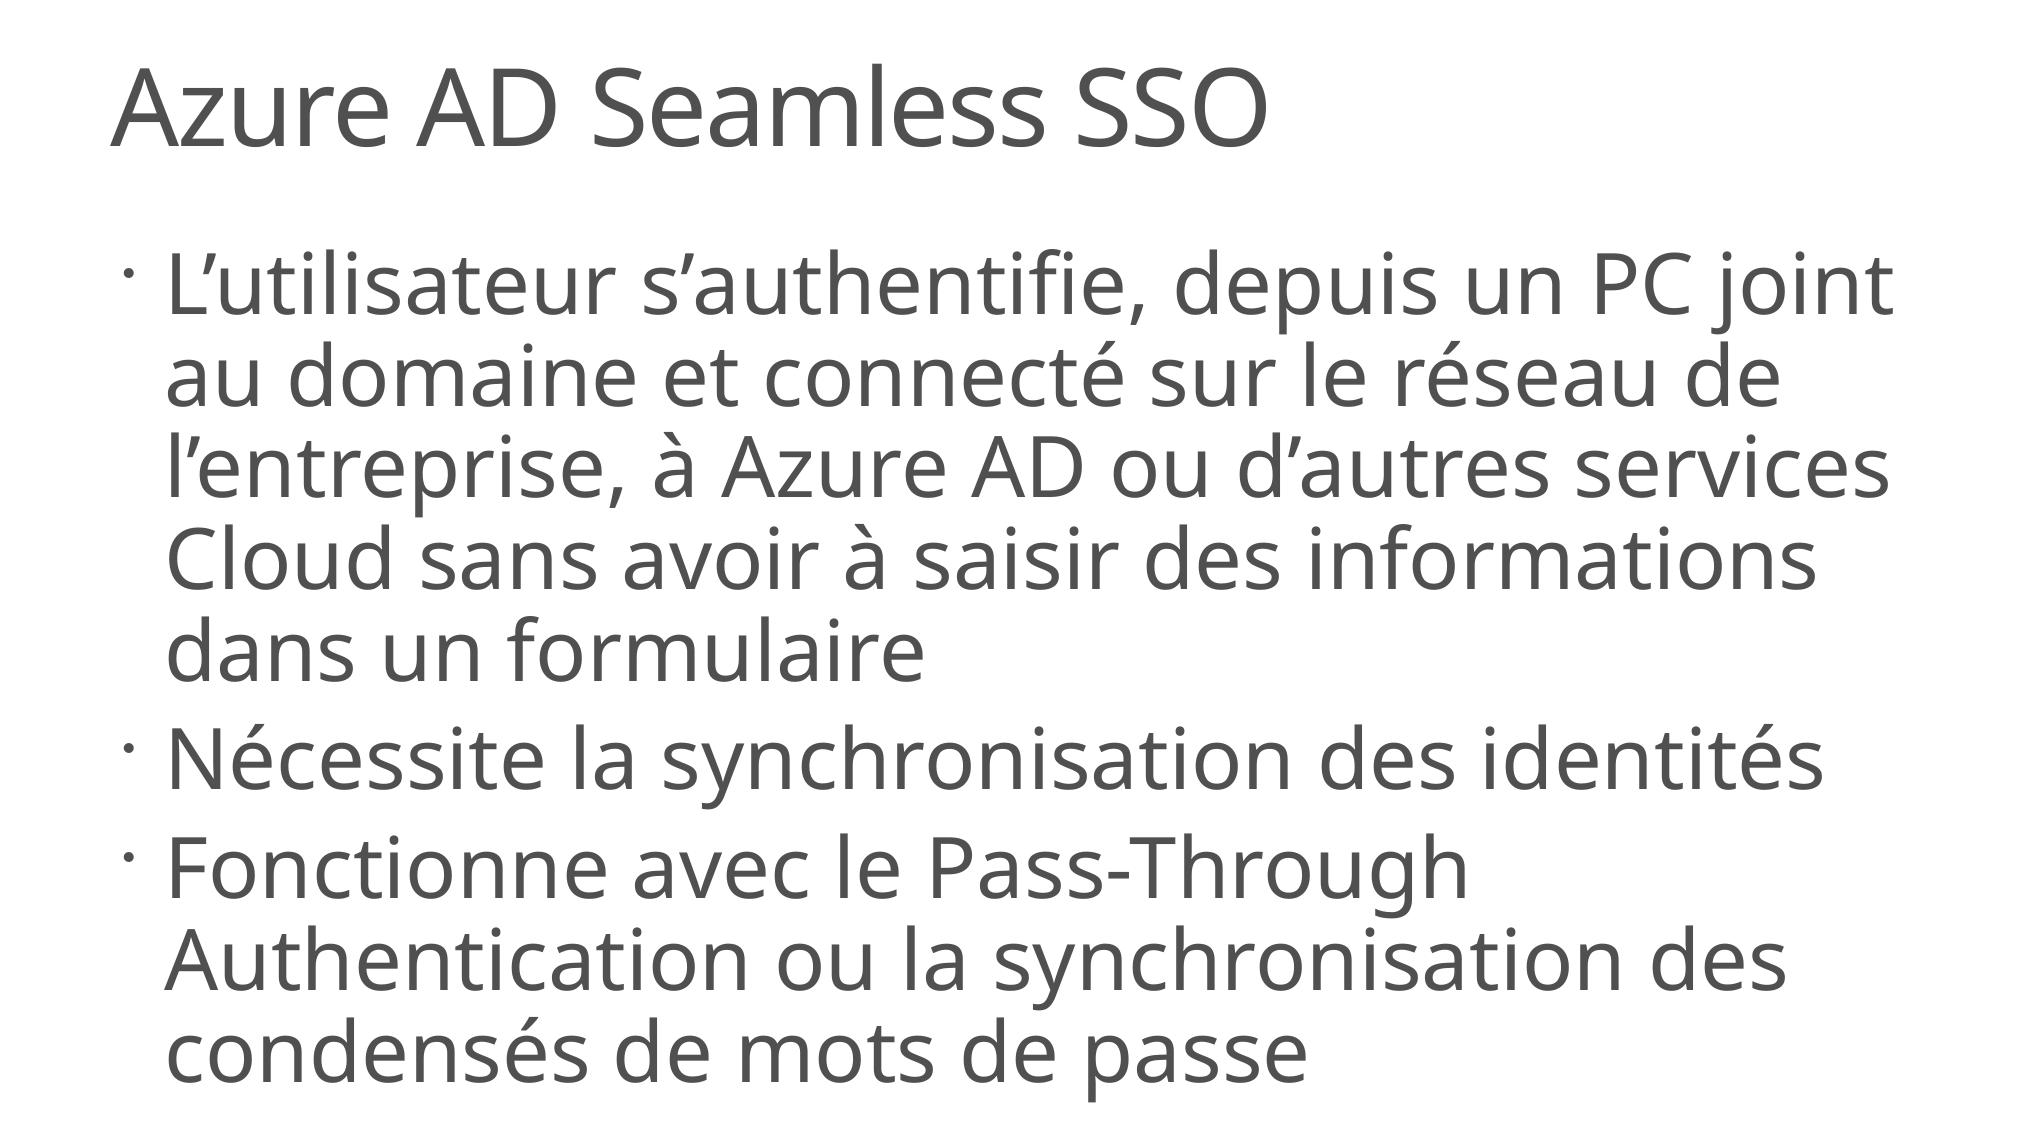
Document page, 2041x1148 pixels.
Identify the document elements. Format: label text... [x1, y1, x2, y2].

title Azure AD Seamless SSO [86, 38, 1953, 165]
list L’utilisateur s’authentifie, depuis un PC joint au domaine et connecté sur le réseau de l’entreprise, à Azure AD ou d’autres services Cloud sans avoir à saisir des informations dans un formulaire Nécessite la synchronisation des identités Fonctionne avec le Pass-Through Authentication ou la synchronisation des condensés de mots de passe [86, 217, 1953, 560]
